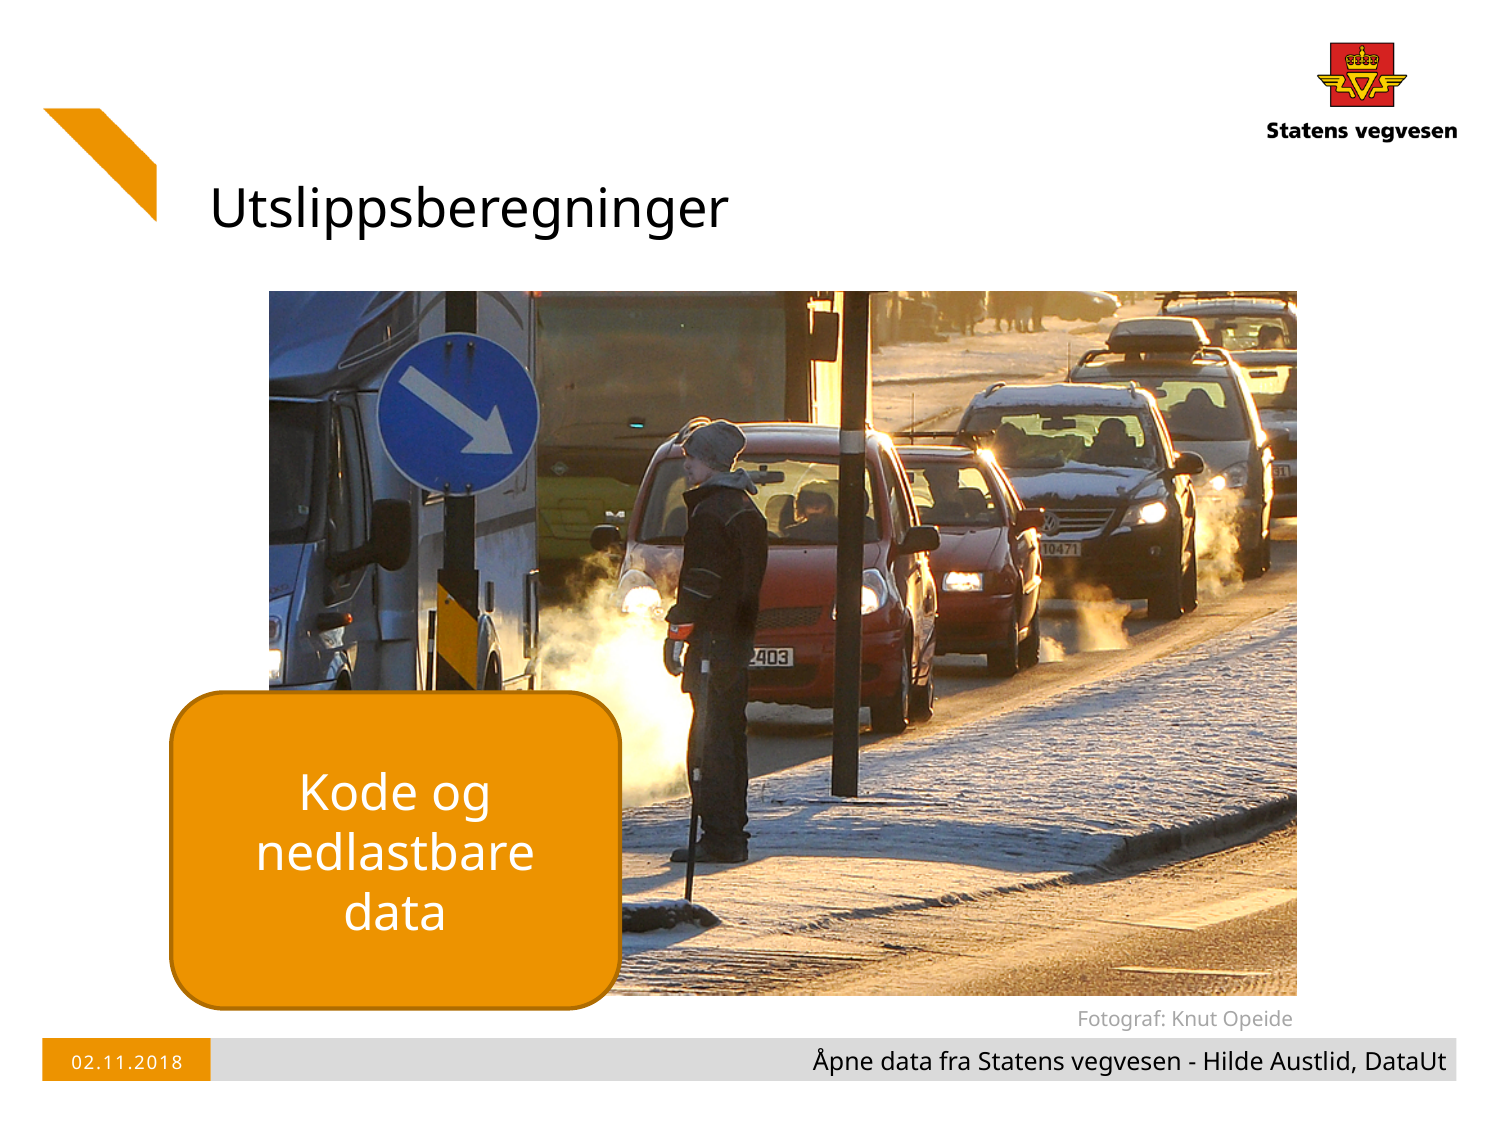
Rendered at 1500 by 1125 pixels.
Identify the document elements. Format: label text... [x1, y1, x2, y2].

picture [1252, 0, 1500, 145]
footer Åpne data fra Statens vegvesen - Hilde Austlid, DataUt [258, 1045, 1448, 1074]
title Utslippsberegninger [209, 173, 1358, 251]
text_box Kode og nedlastbare data [169, 690, 594, 1011]
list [269, 291, 1297, 997]
text_box Fotograf: Knut Opeide [966, 1005, 1294, 1042]
picture [0, 0, 167, 230]
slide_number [42, 1047, 211, 1076]
